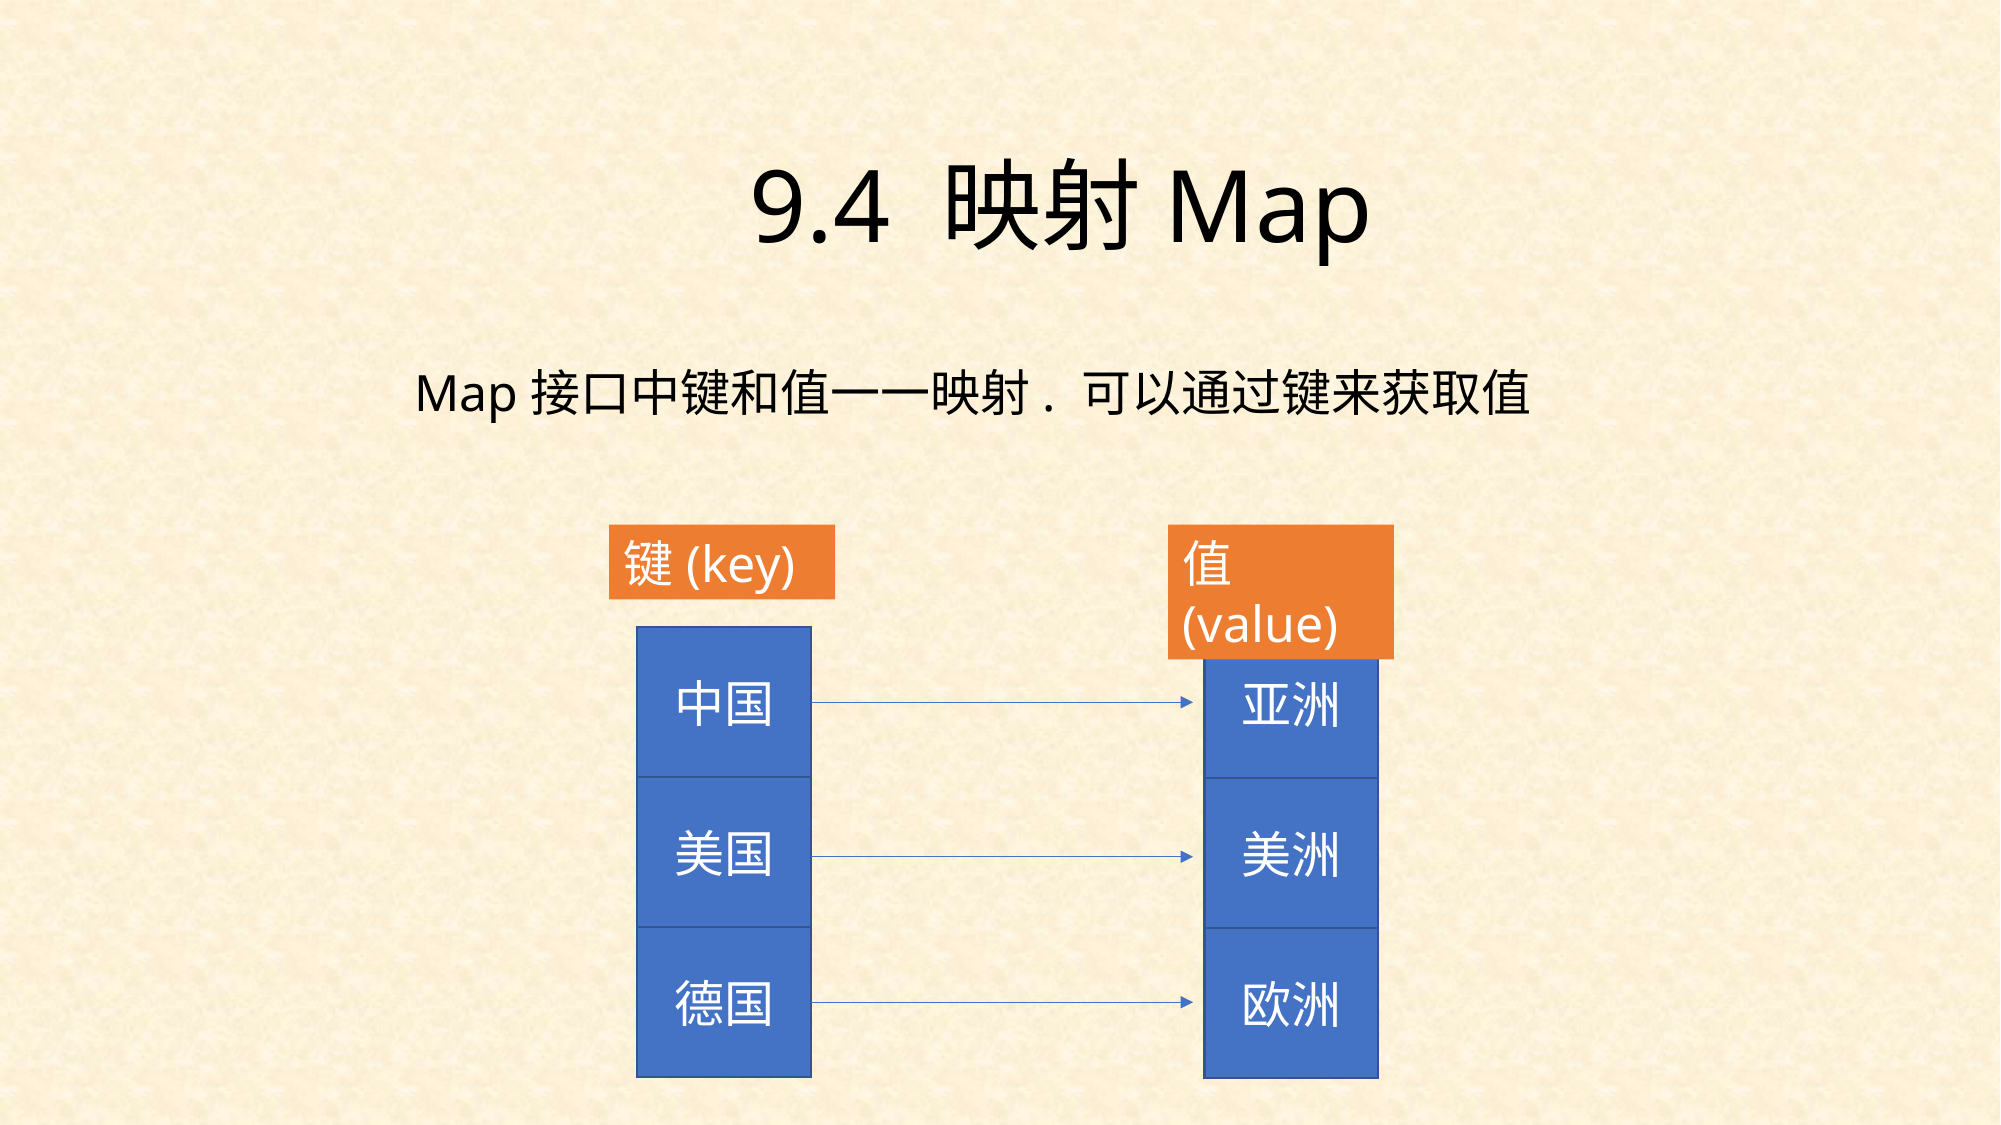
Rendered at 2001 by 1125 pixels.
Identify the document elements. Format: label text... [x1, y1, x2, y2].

text_box 欧洲 [1203, 927, 1379, 1079]
text_box 亚洲 [1203, 660, 1379, 777]
text_box 德国 [636, 926, 812, 1078]
text_box 美国 [636, 776, 812, 926]
text_box 键(key) [609, 524, 836, 600]
text_box Map接口中键和值一一映射. 可以通过键来获取值 [399, 354, 1600, 429]
picture [0, 0, 2001, 1125]
text_box 中国 [636, 626, 812, 776]
text_box 值(value) [1168, 524, 1394, 660]
text_box 美洲 [1203, 777, 1379, 927]
text_box 9.4 映射Map [426, 135, 1696, 271]
